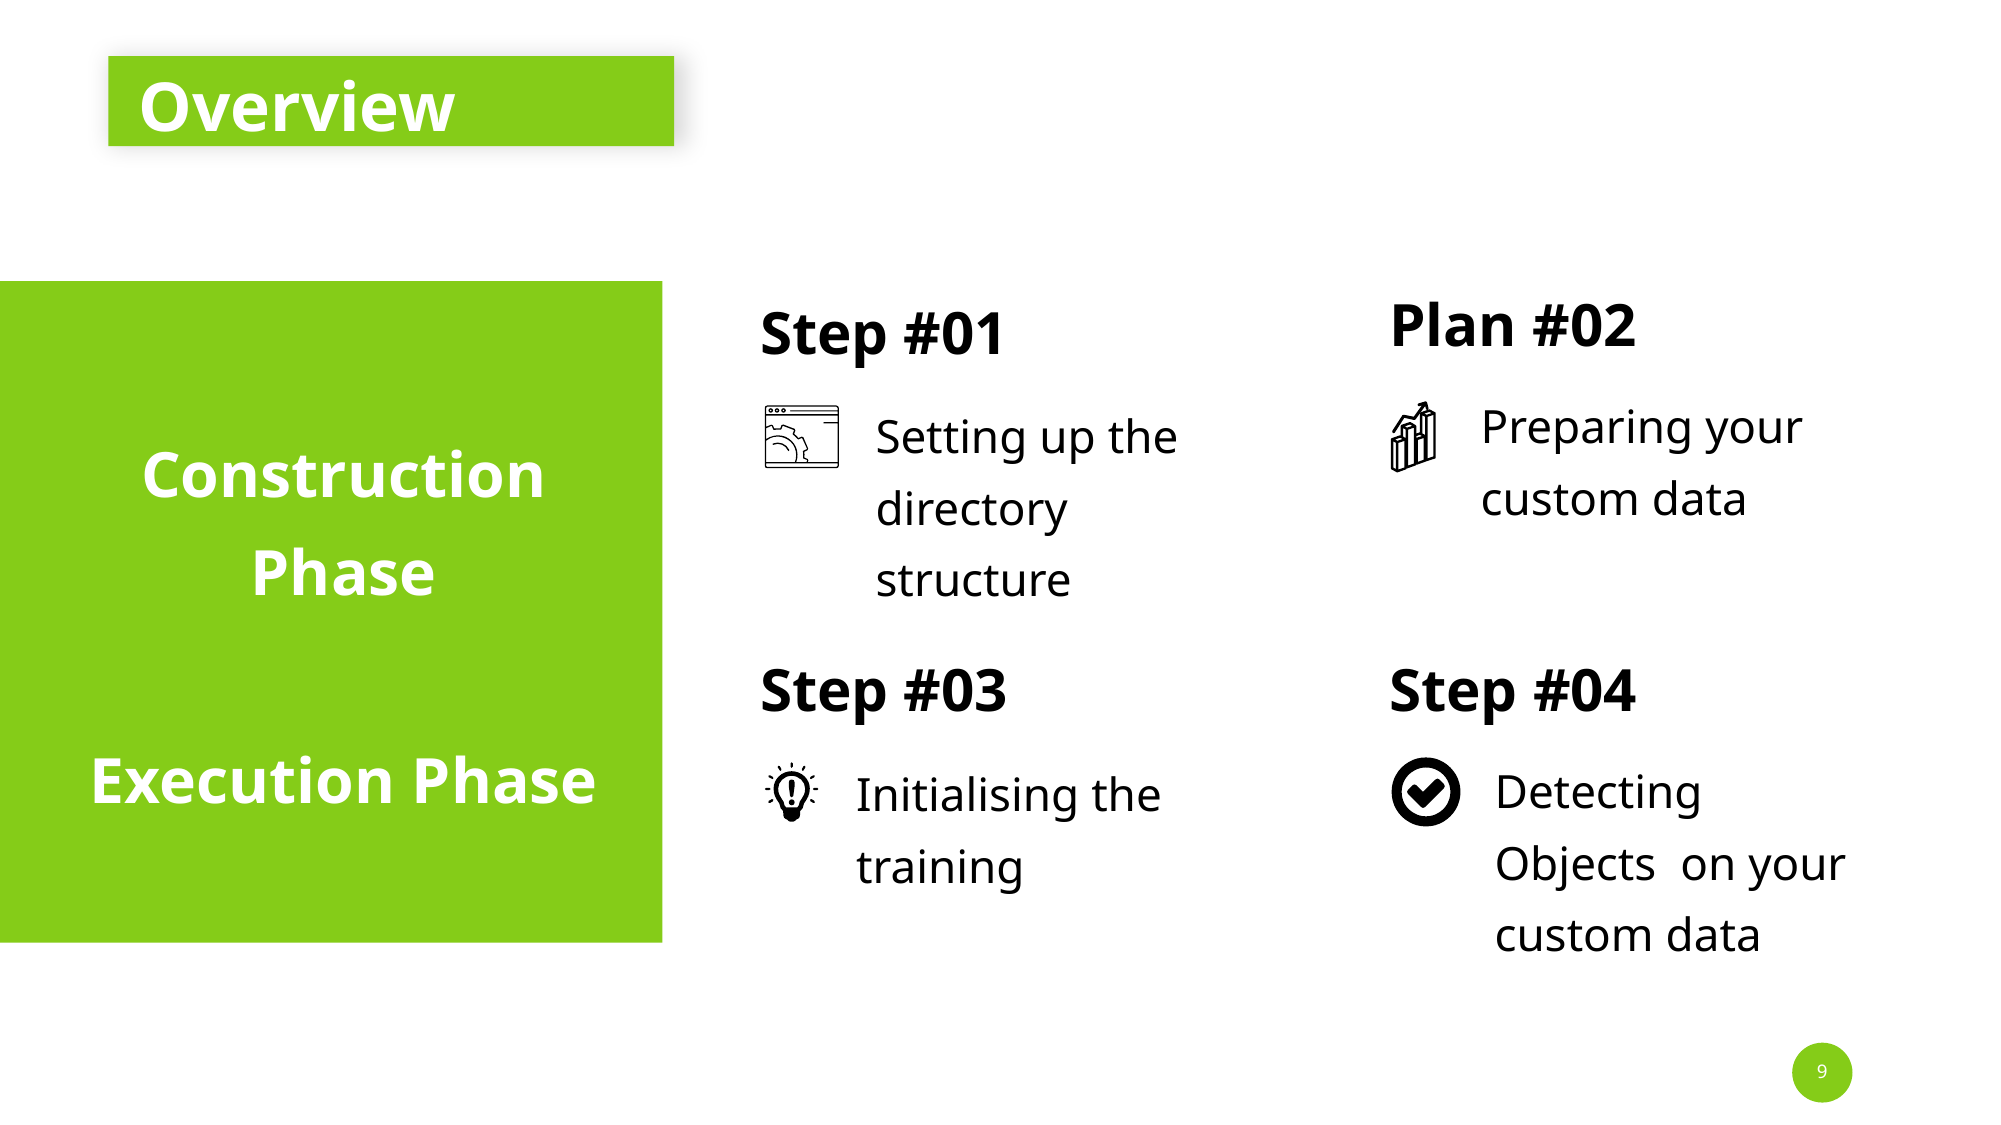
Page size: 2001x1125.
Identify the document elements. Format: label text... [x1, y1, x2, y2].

text_box Setting up the directory structure [860, 383, 1268, 557]
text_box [764, 762, 819, 822]
text_box Step #04 [1374, 646, 1672, 732]
slide_number ‹#› [1792, 1042, 1853, 1103]
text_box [1391, 401, 1436, 472]
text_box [1391, 757, 1461, 827]
text_box Execution Phase [69, 710, 619, 841]
text_box Construction Phase [69, 405, 619, 535]
text_box Detecting Objects on your custom data [1479, 739, 1886, 912]
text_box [764, 405, 840, 469]
text_box Plan #02 [1374, 281, 1672, 367]
text_box [0, 281, 663, 943]
title Overview [108, 56, 675, 147]
text_box Preparing your custom data [1465, 374, 1873, 547]
text_box Step #03 [745, 646, 1043, 732]
text_box Initialising the training [841, 741, 1248, 915]
text_box Step #01 [745, 288, 1043, 375]
